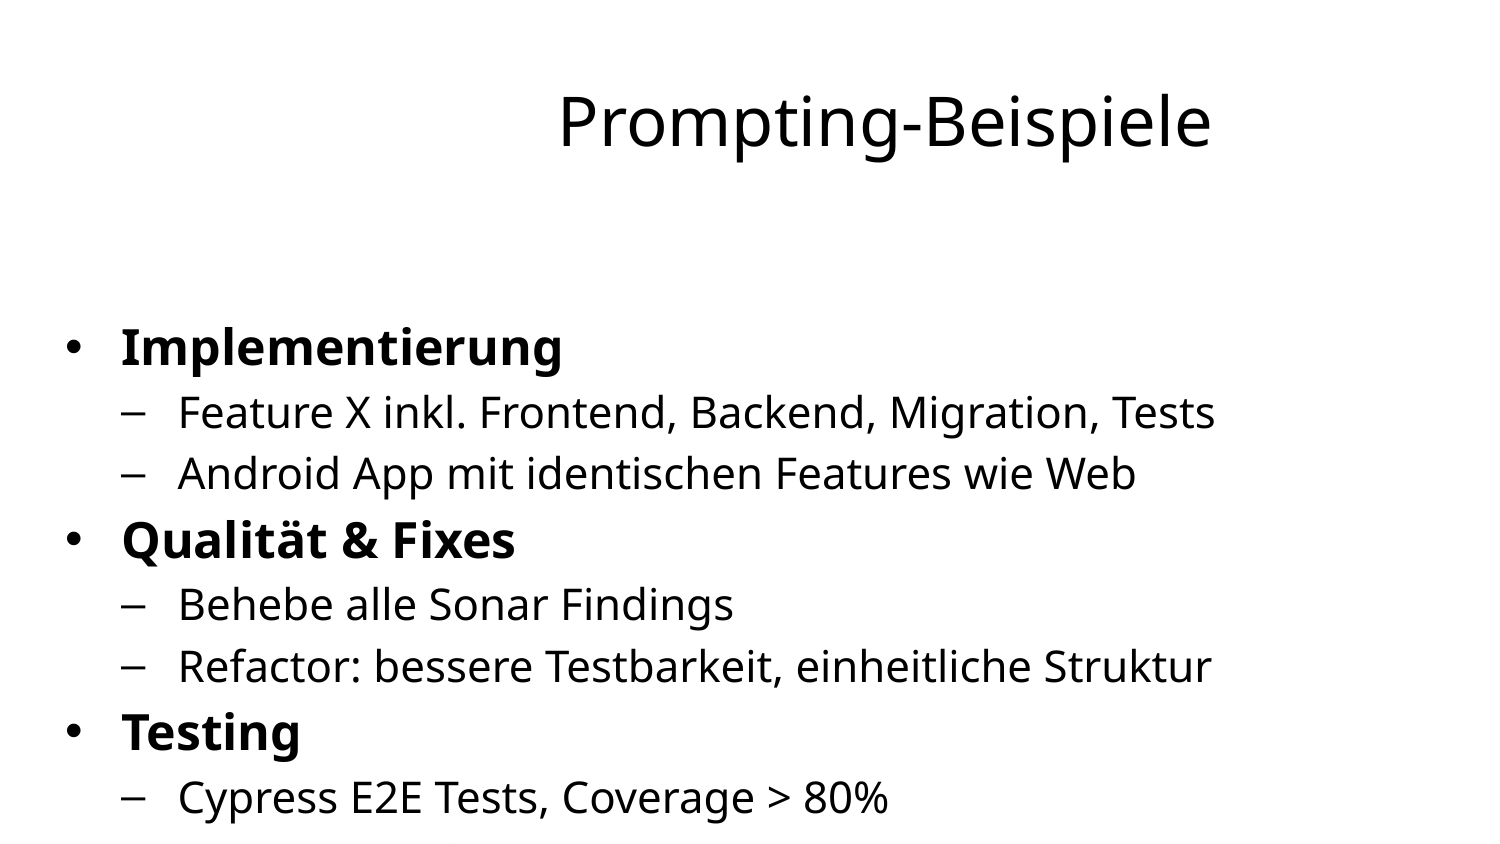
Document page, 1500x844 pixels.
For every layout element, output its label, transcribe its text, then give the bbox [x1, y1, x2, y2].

list Implementierung Feature X inkl. Frontend, Backend, Migration, Tests Android App mit identischen Features wie Web Qualität & Fixes Behebe alle Sonar Findings Refactor: bessere Testbarkeit, einheitliche Struktur Testing Cypress E2E Tests, Coverage > 80% DevOps & Doku User Guide, Architekturdiagramm AWS Deployment [50, 308, 1500, 844]
title Prompting-Beispiele [50, 47, 1500, 190]
